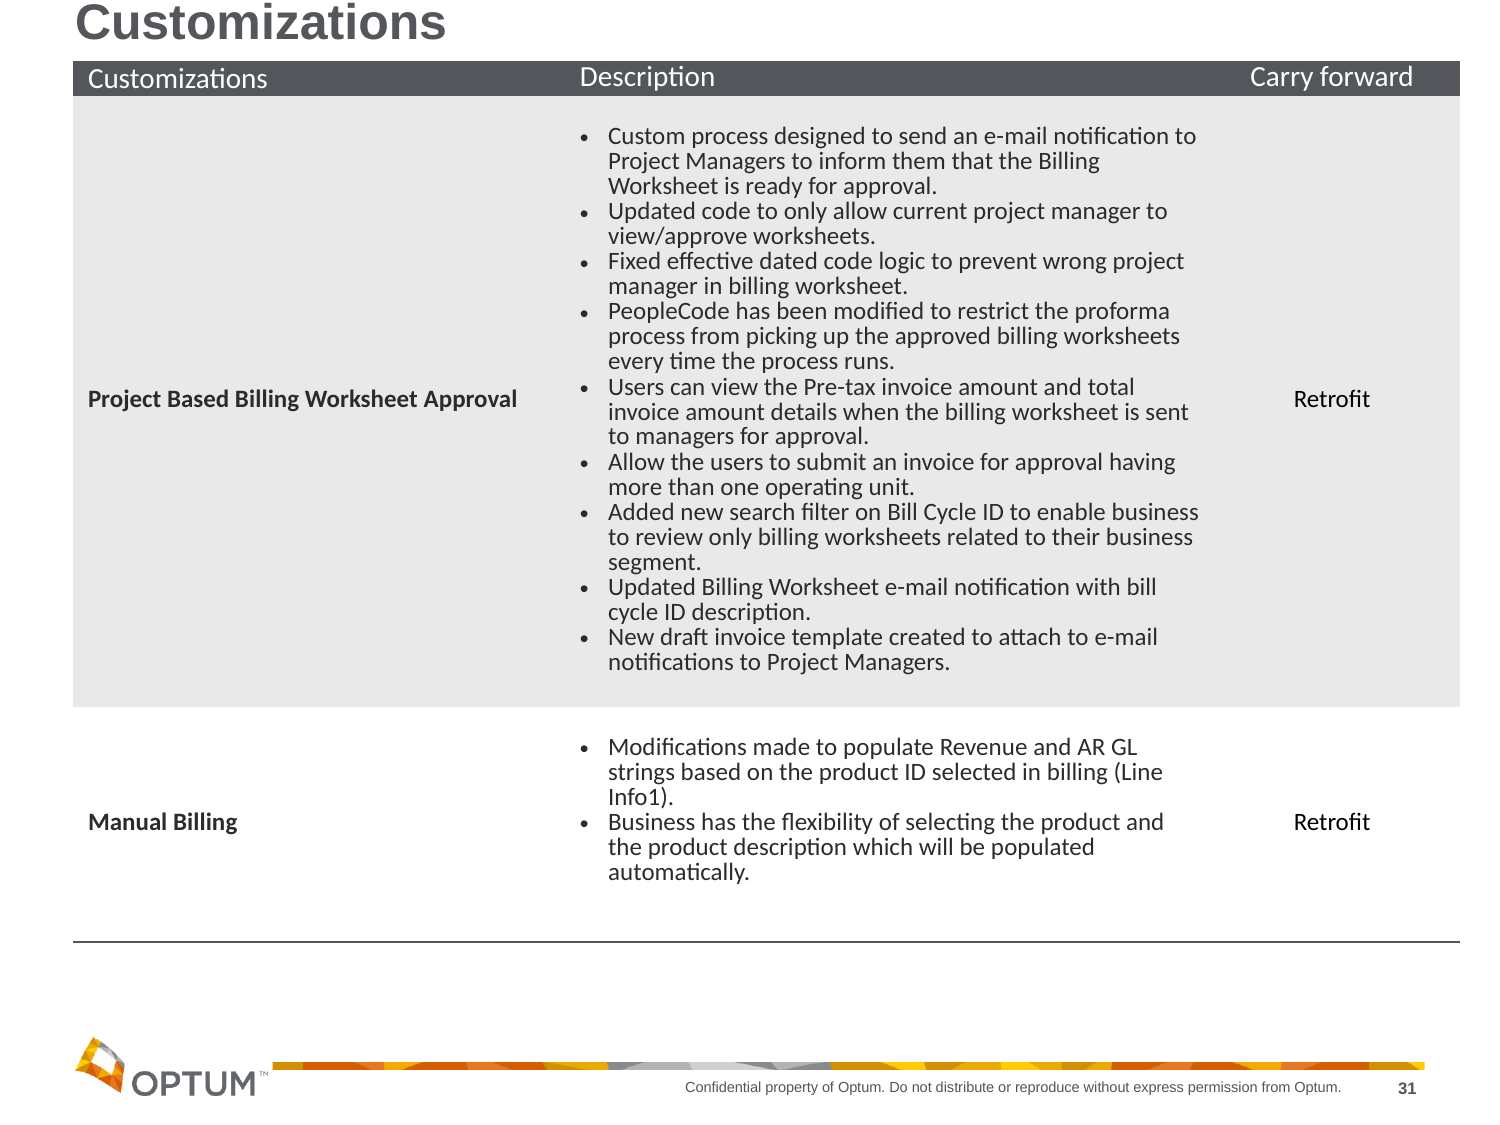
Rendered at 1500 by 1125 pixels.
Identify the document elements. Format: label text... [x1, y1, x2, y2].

table_header Customizations [73, 63, 565, 96]
table_cell Custom process designed to send an e-mail notification to Project Managers to inform them that the Billing Worksheet is ready for approval. Updated code to only allow current project manager to view/approve worksheets. Fixed effective dated code logic to prevent wrong project manager in billing worksheet. PeopleCode has been modified to restrict the proforma process from picking up the approved billing worksheets every time the process runs. Users can view the Pre-tax invoice amount and total invoice amount details when the billing worksheet is sent to managers for approval. Allow the users to submit an invoice for approval having more than one operating unit. Added new search filter on Bill Cycle ID to enable business to review only billing worksheets related to their business segment. Updated Billing Worksheet e-mail notification with bill cycle ID description. New draft invoice template created to attach to e-mail notifications to Project Managers. [565, 96, 1204, 707]
table_cell Modifications made to populate Revenue and AR GL strings based on the product ID selected in billing (Line Info1). Business has the flexibility of selecting the product and the product description which will be populated automatically. [565, 707, 1204, 941]
table_cell Retrofit [1204, 707, 1460, 941]
table_header Carry forward [1204, 63, 1460, 96]
table_cell Retrofit [1204, 96, 1460, 707]
picture [273, 1062, 1425, 1070]
table_cell Project Based Billing Worksheet Approval [73, 96, 565, 707]
title Customizations [75, 0, 1425, 50]
picture [75, 1037, 268, 1096]
table_header Description [565, 63, 1204, 96]
table_cell Manual Billing [73, 707, 565, 941]
